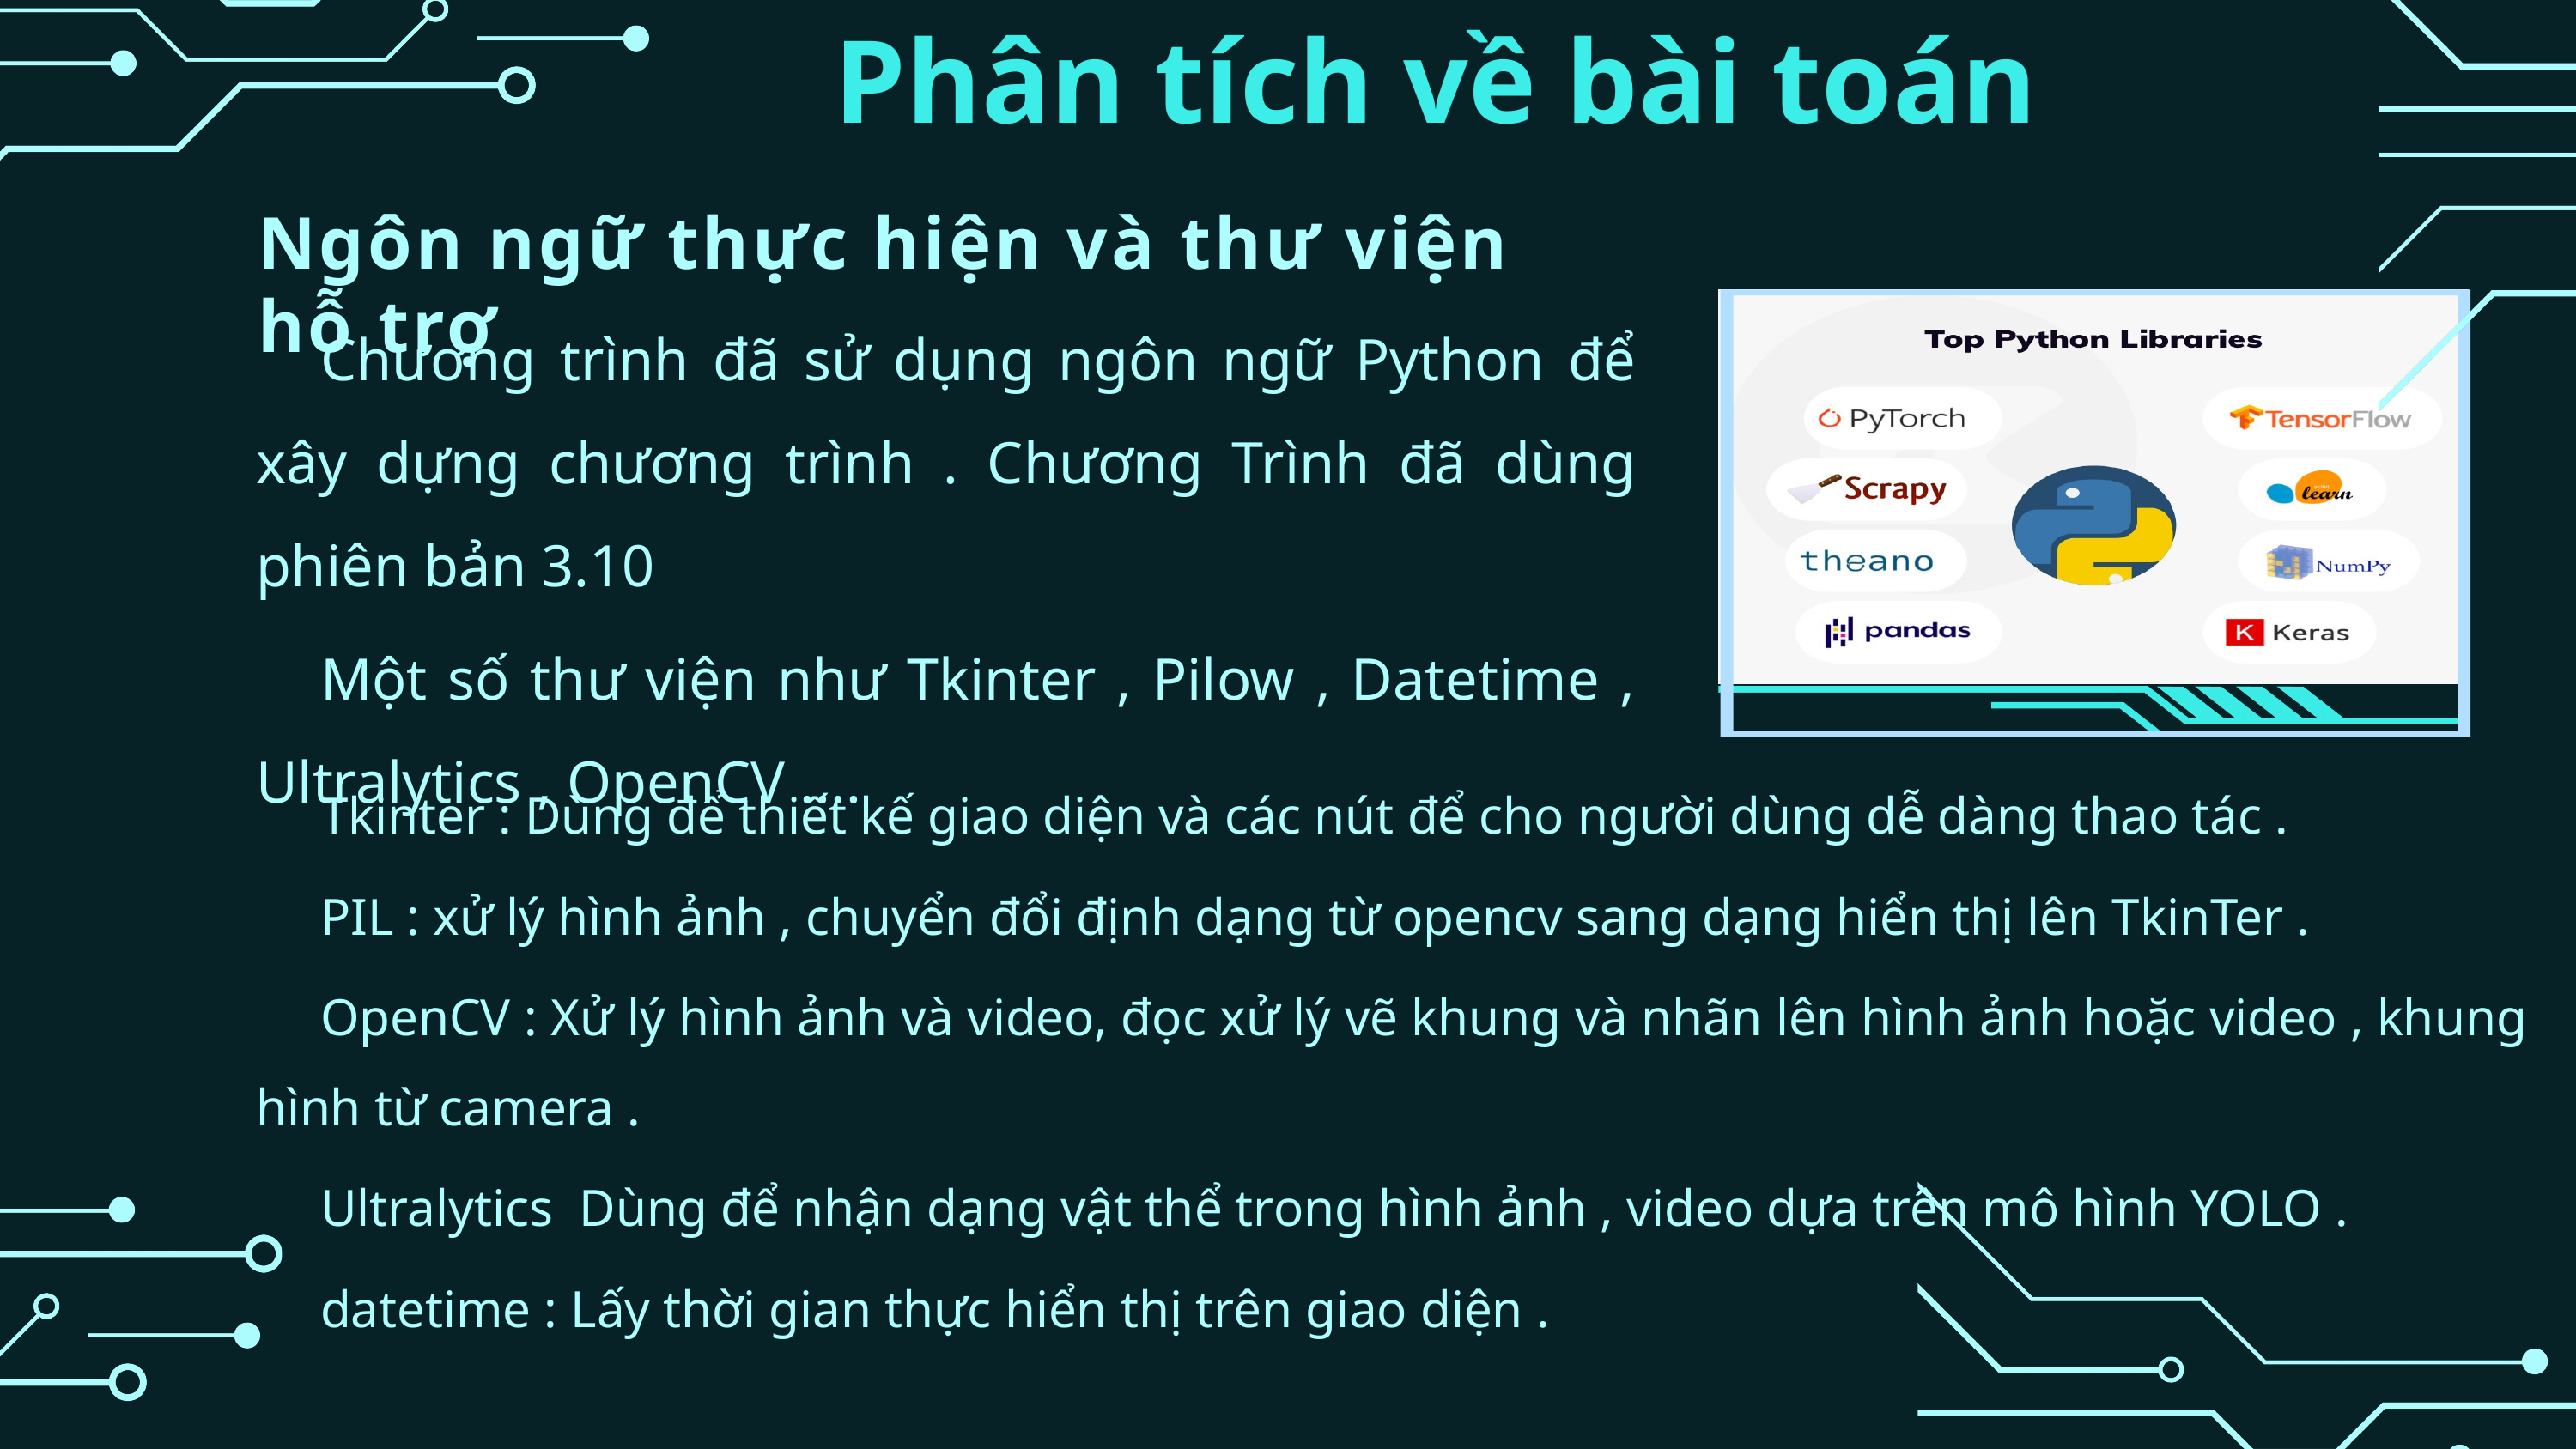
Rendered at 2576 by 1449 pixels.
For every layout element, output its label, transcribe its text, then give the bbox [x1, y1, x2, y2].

text_box [0, 1029, 283, 1449]
text_box [0, 0, 671, 268]
text_box Phân tích về bài toán [671, 12, 2379, 147]
text_box Chương trình đã sử dụng ngôn ngữ Python để xây dựng chương trình . Chương Trình đã dùng phiên bản 3.10 Một số thư viện như Tkinter , Pilow , Datetime , Ultralytics , OpenCV .... [82, 282, 1651, 747]
text_box [2379, 0, 2576, 413]
text_box [1917, 1181, 2576, 1449]
text_box Tkinter : Dùng để thiết kế giao diện và các nút để cho người dùng dễ dàng thao tác . PIL : xử lý hình ảnh , chuyển đổi định dạng từ opencv sang dạng hiển thị lên TkinTer . OpenCV : Xử lý hình ảnh và video, đọc xử lý vẽ khung và nhãn lên hình ảnh hoặc video , khung hình từ camera . Ultralytics Dùng để nhận dạng vật thể trong hình ảnh , video dựa trên mô hình YOLO . datetime : Lấy thời gian thực hiển thị trên giao diện . [82, 747, 2541, 1344]
picture [1717, 289, 2469, 684]
text_box Ngôn ngữ thực hiện và thư viện hỗ trợ [258, 199, 1524, 282]
text_box [1720, 689, 2471, 737]
text_box [1734, 691, 2458, 731]
